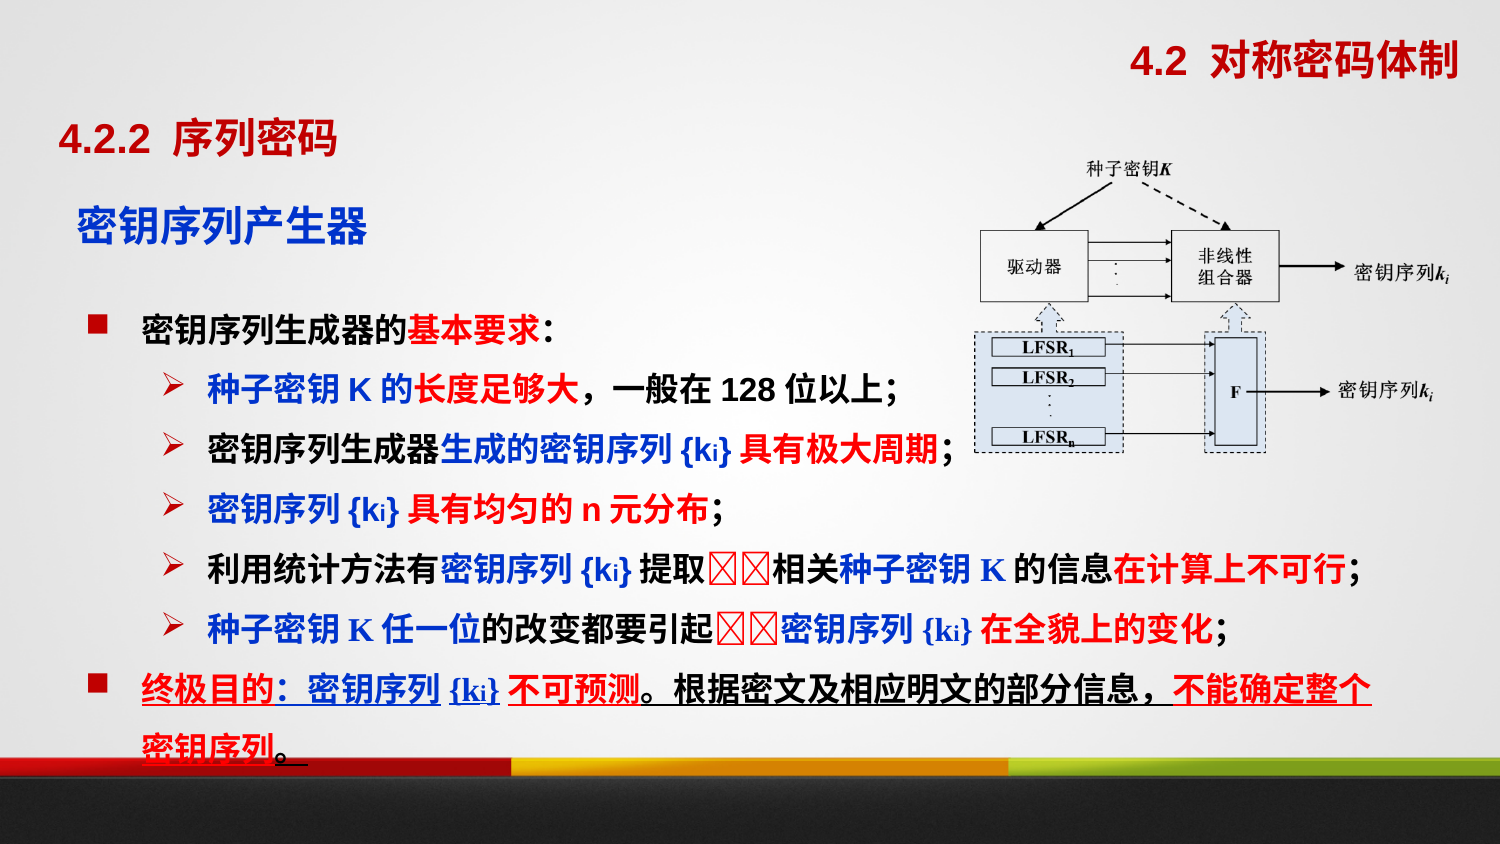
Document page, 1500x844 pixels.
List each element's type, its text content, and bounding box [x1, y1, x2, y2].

picture [0, 0, 1500, 844]
list 密钥序列生成器的基本要求： 种子密钥K的长度足够大，一般在128位以上； 密钥序列生成器生成的密钥序列{ki}具有极大周期； 密钥序列{ki}具有均匀的n元分布； 利用统计方法有密钥序列{ki}提取相关种子密钥K的信息在计算上不可行； 种子密钥K任一位的改变都要引起密钥序列{ki}在全貌上的变化； 终极目的：密钥序列{ki}不可预测。根据密文及相应明文的部分信息，不能确定整个密钥序列。 [70, 281, 1421, 740]
text_box 4.2 对称密码体制 [1113, 23, 1477, 94]
text_box 4.2.2 序列密码 [35, 105, 364, 168]
title 密钥序列产生器 [34, 198, 411, 250]
